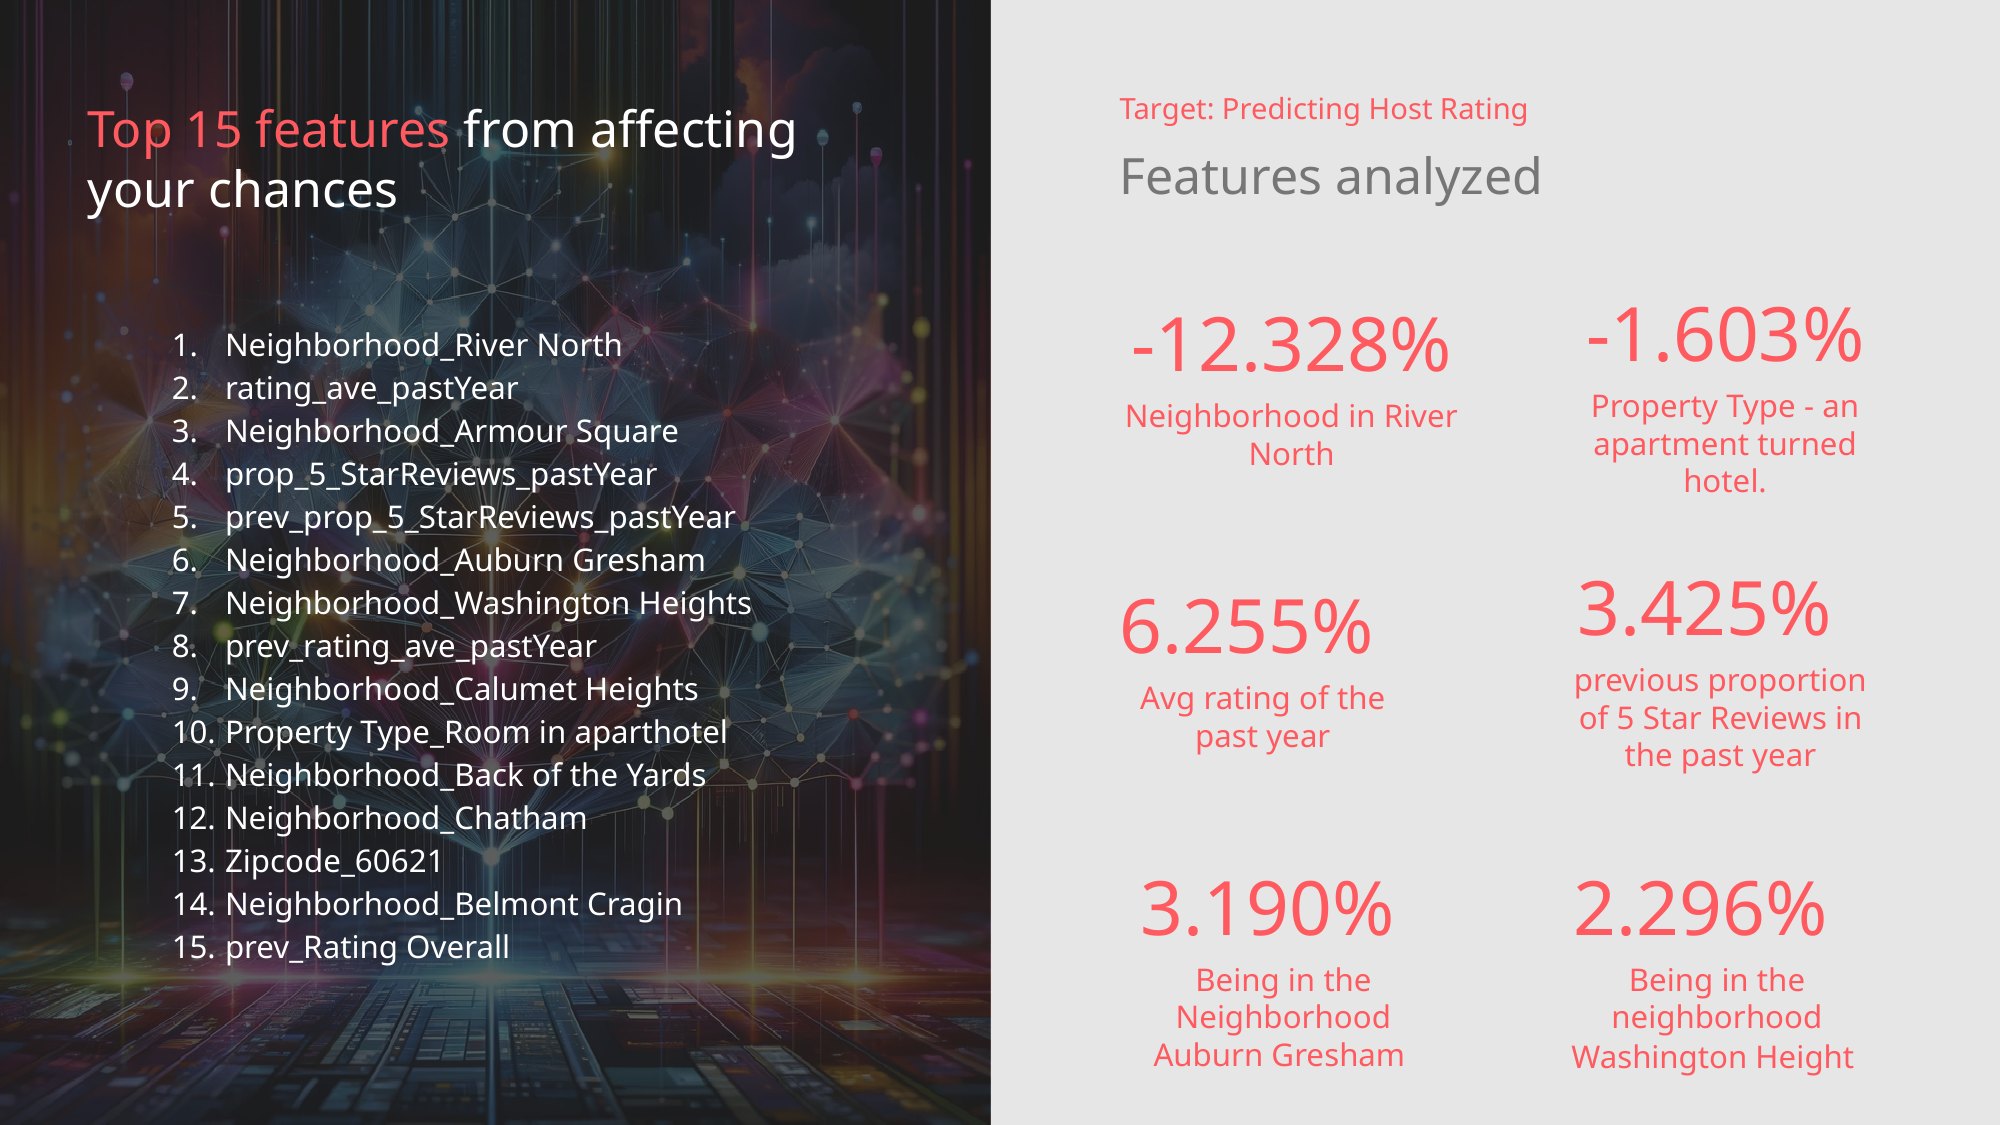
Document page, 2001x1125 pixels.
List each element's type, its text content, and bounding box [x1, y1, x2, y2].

text_box 3.425% previous proportion of 5 Star Reviews in the past year [1556, 503, 1885, 802]
text_box Features analyzed [1104, 136, 1939, 228]
picture [0, 0, 991, 1125]
text_box 2.296% Being in the neighborhood Washington Height [1538, 802, 1897, 1048]
text_box 3.190% Being in the Neighborhood Auburn Gresham [1104, 802, 1463, 1048]
text_box -1.603% Property Type - an apartment turned hotel. [1556, 228, 1895, 475]
text_box -12.328% Neighborhood in River North [1104, 239, 1479, 485]
text_box 6.255% Avg rating of the past year [1104, 520, 1422, 766]
text_box Target: Predicting Host Rating [1104, 75, 1758, 154]
text_box [991, 0, 2000, 1125]
text_box [1022, 45, 1895, 127]
